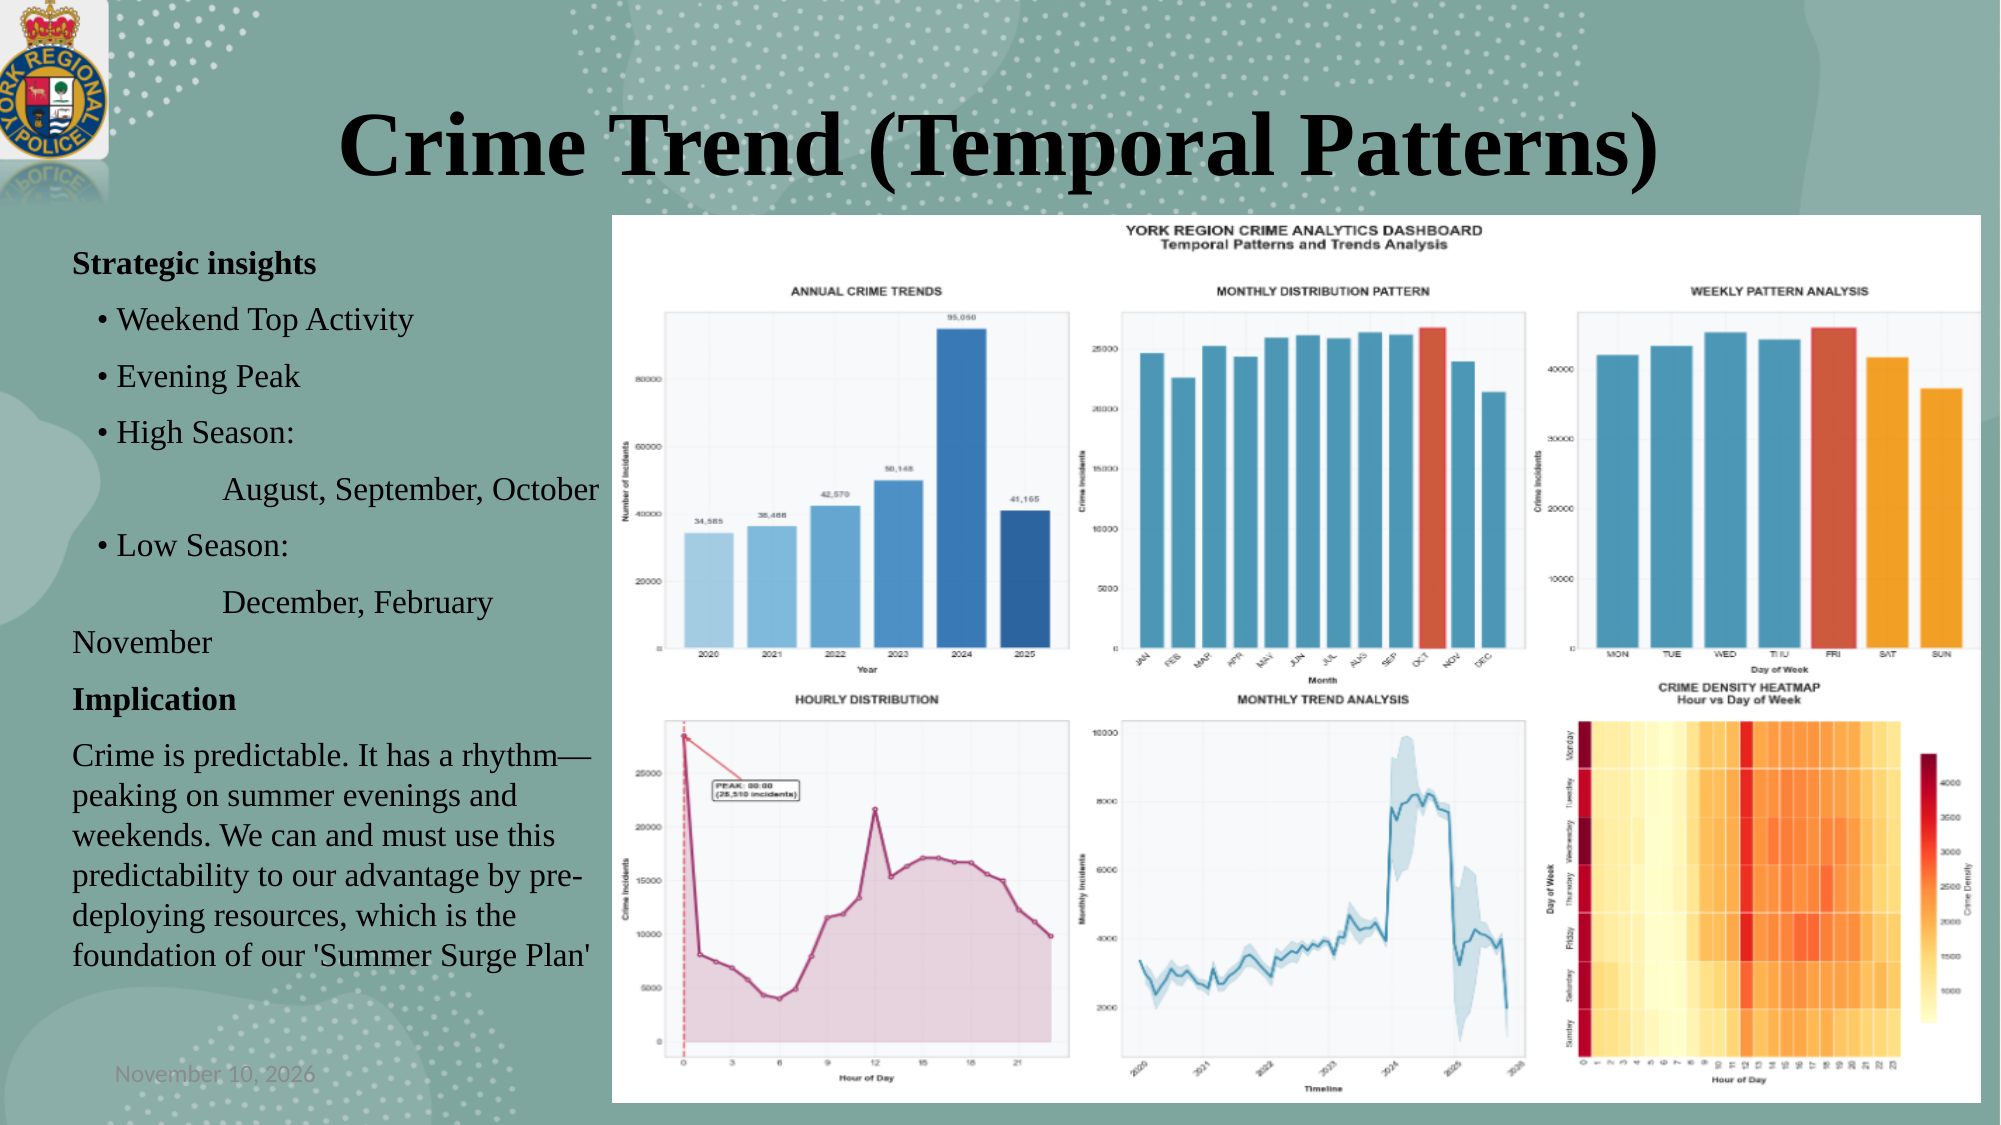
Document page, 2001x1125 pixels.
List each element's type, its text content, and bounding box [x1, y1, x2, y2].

title Crime Trend (Temporal Patterns) [99, 45, 1900, 233]
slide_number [99, 1042, 567, 1103]
picture [0, 0, 2001, 1125]
text_box Strategic insights • Weekend Top Activity • Evening Peak • High Season: August, September, October • Low Season: December, February November Implication Crime is predictable. It has a rhythm—peaking on summer evenings and weekends. We can and must use this predictability to our advantage by pre-deploying resources, which is the foundation of our 'Summer Surge Plan' [57, 233, 606, 981]
